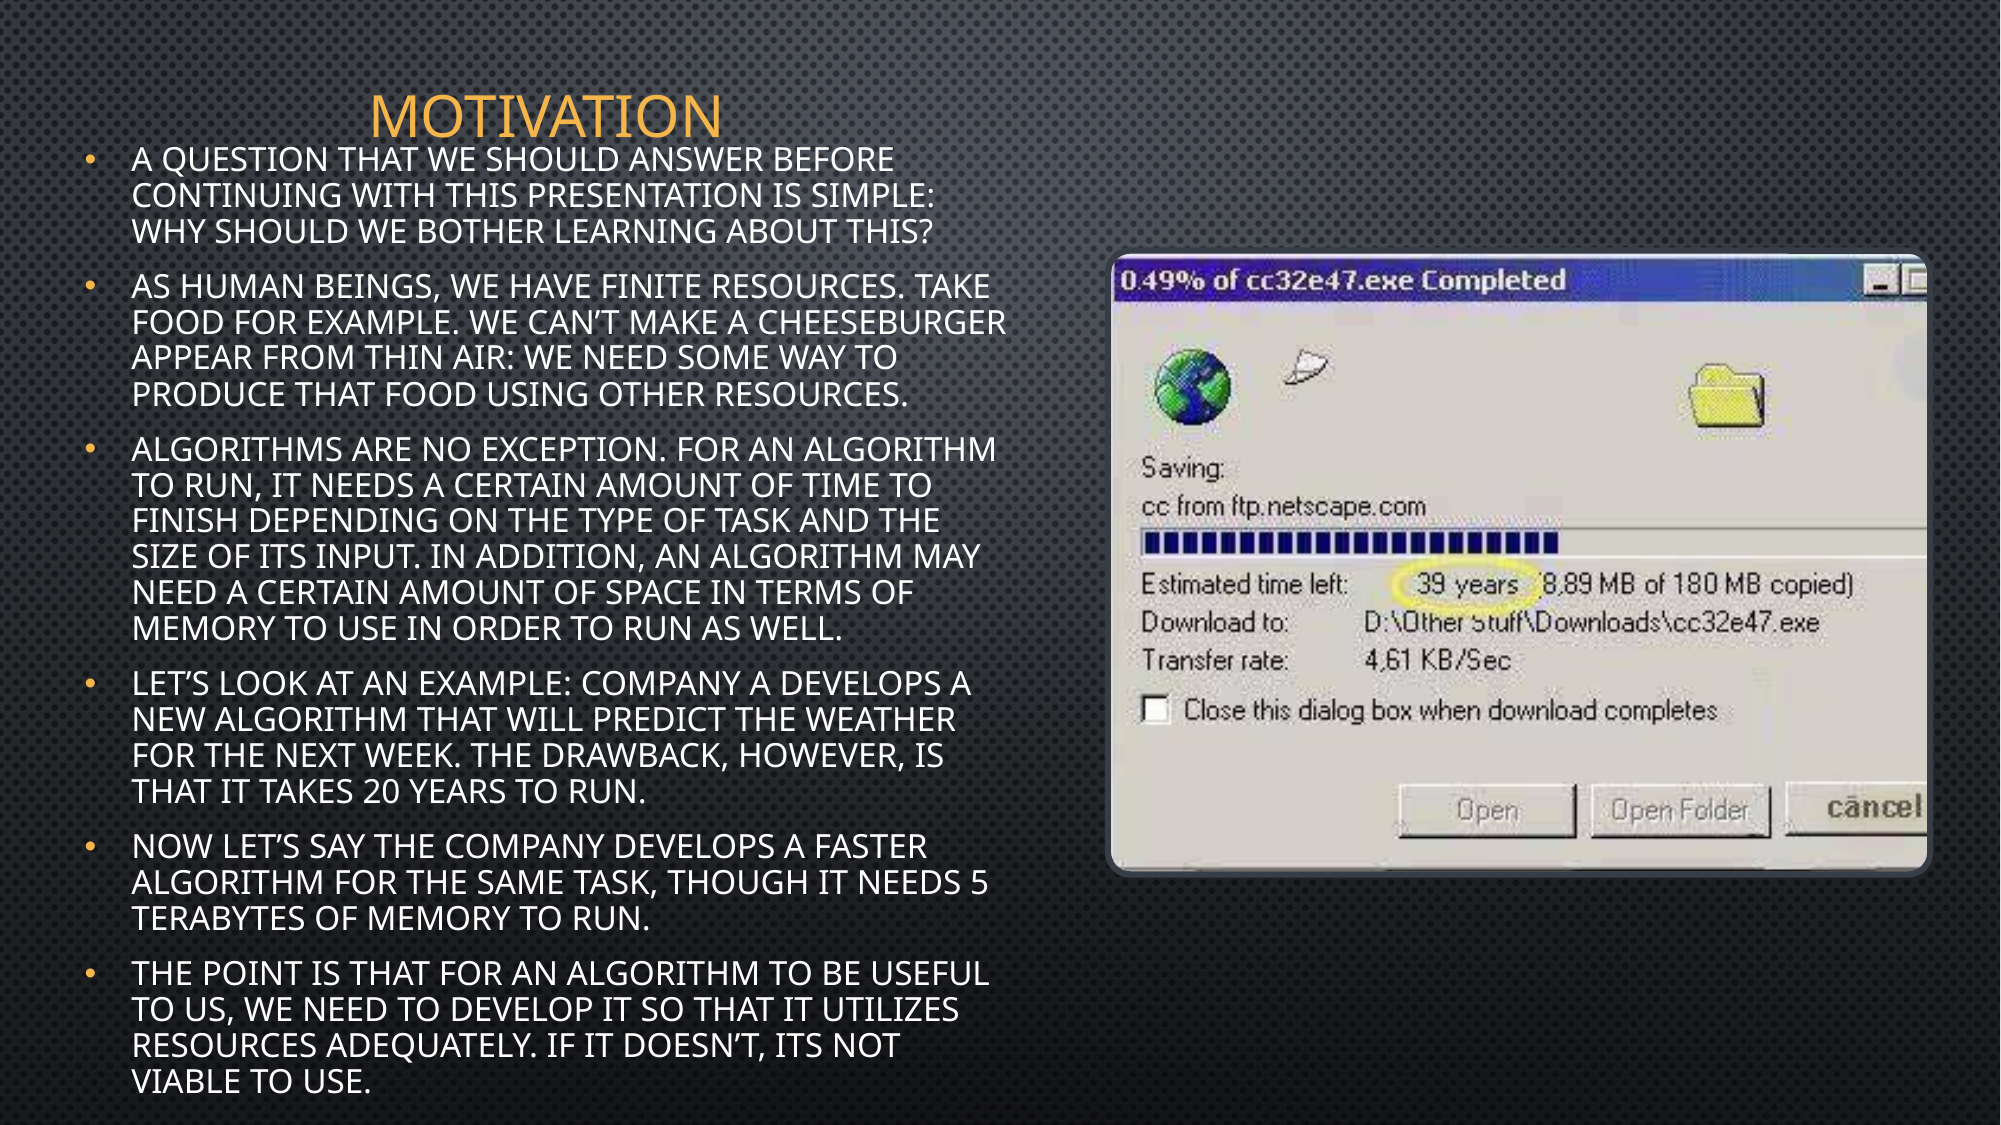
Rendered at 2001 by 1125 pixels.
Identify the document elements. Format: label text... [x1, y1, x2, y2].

title Motivation [247, 36, 846, 192]
text_box A question that we should answer before continuing with this presentation is simple: Why should we bother learning about this? As human beings, we have finite resources. Take food for example. We can’t make a cheeseburger appear from thin air: we need some way to produce that food using other resources. Algorithms are no exception. For an algorithm to run, it needs a certain amount of time to finish depending on the type of task and the size of its input. In addition, an algorithm may need a certain amount of space in terms of memory to use in order to run as well. Let’s look at an example: company A develops a new algorithm that will predict the weather for the next week. The drawback, however, is that it takes 20 years to run. Now let’s say the company develops a faster algorithm for the same task, though it needs 5 Terabytes of memory to run. The point is that for an algorithm to be useful to us, we need to develop it so that it utilizes resources adequately. If it doesn’t, its not viable to use. [69, 309, 1024, 934]
picture [1107, 250, 1931, 875]
